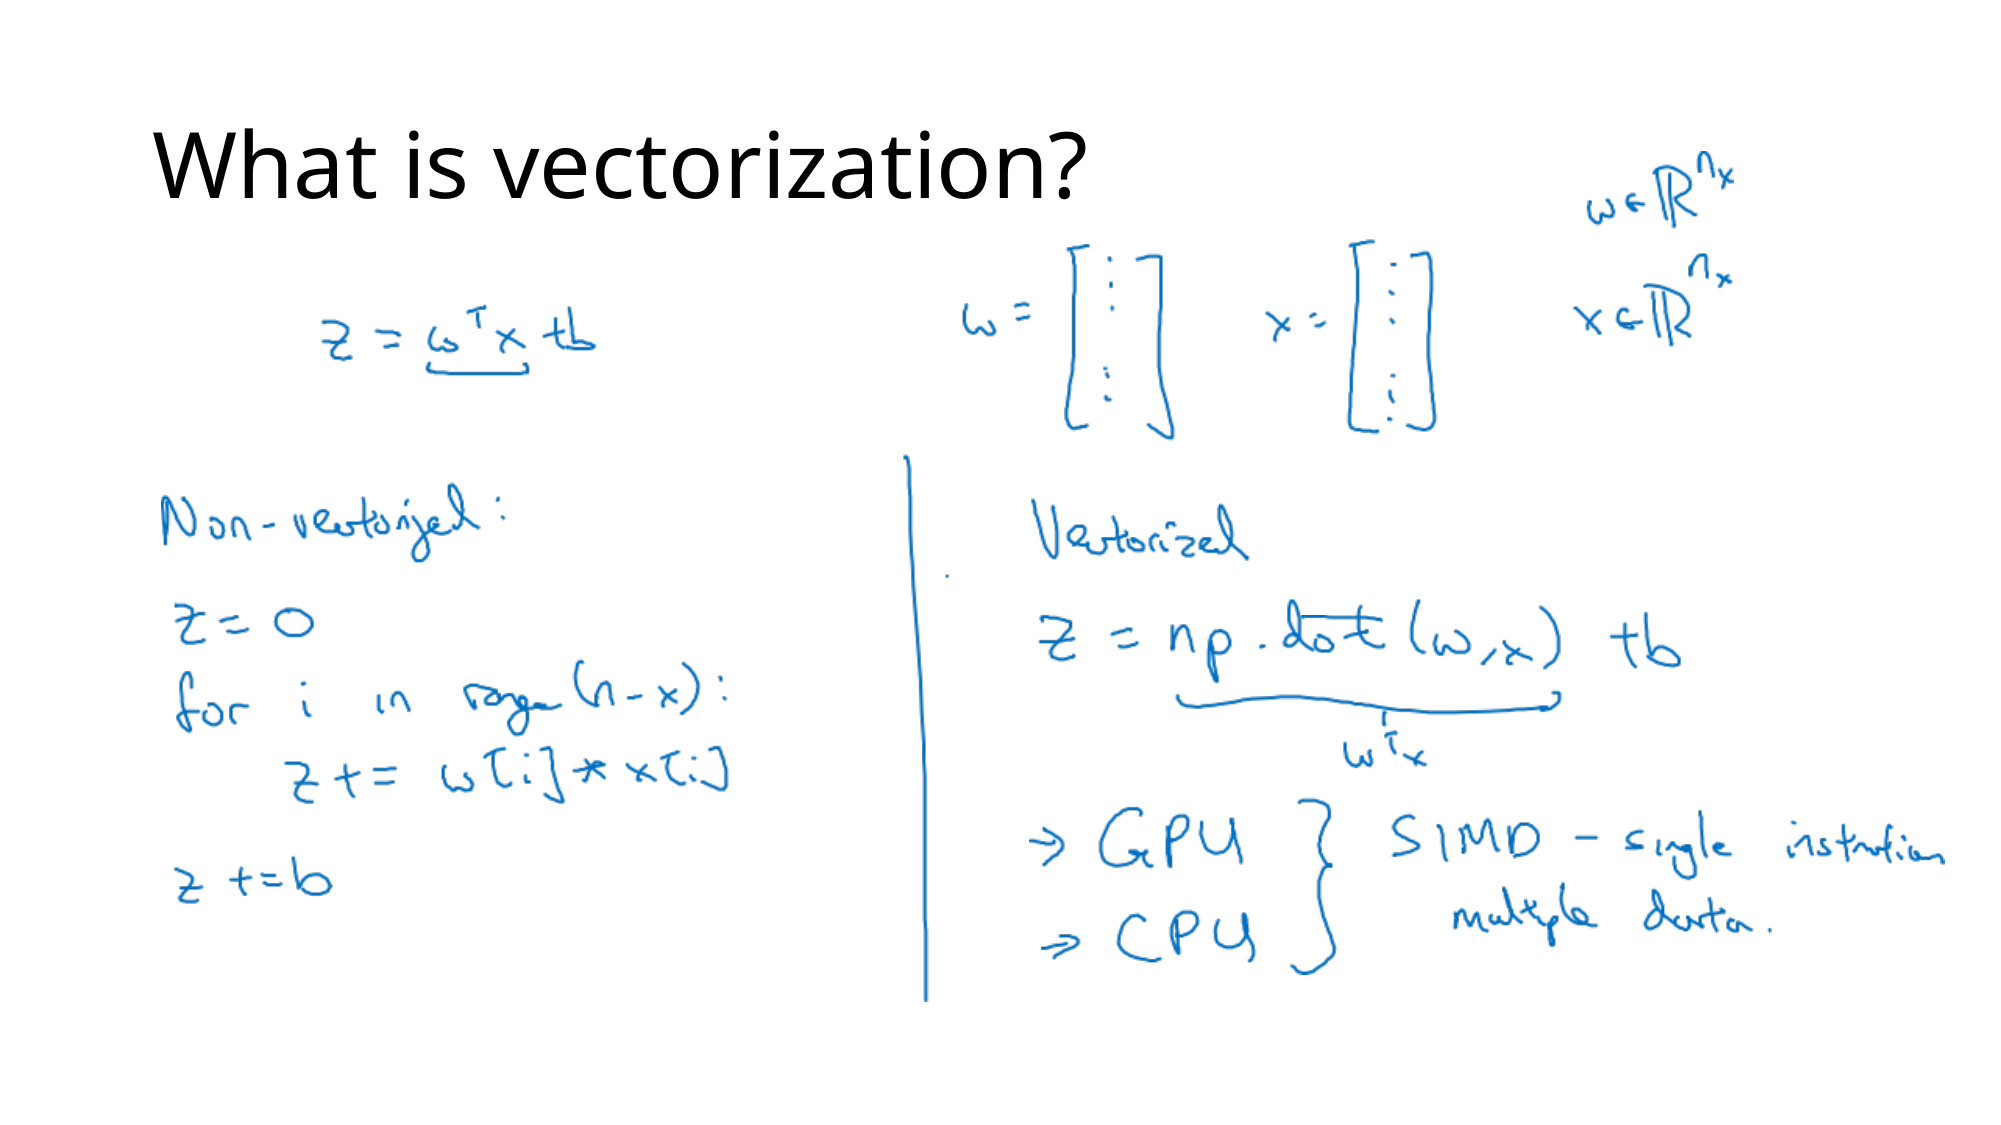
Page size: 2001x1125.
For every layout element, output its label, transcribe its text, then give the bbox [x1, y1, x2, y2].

text_box What is vectorization? [137, 59, 1863, 278]
picture [161, 151, 1945, 1002]
